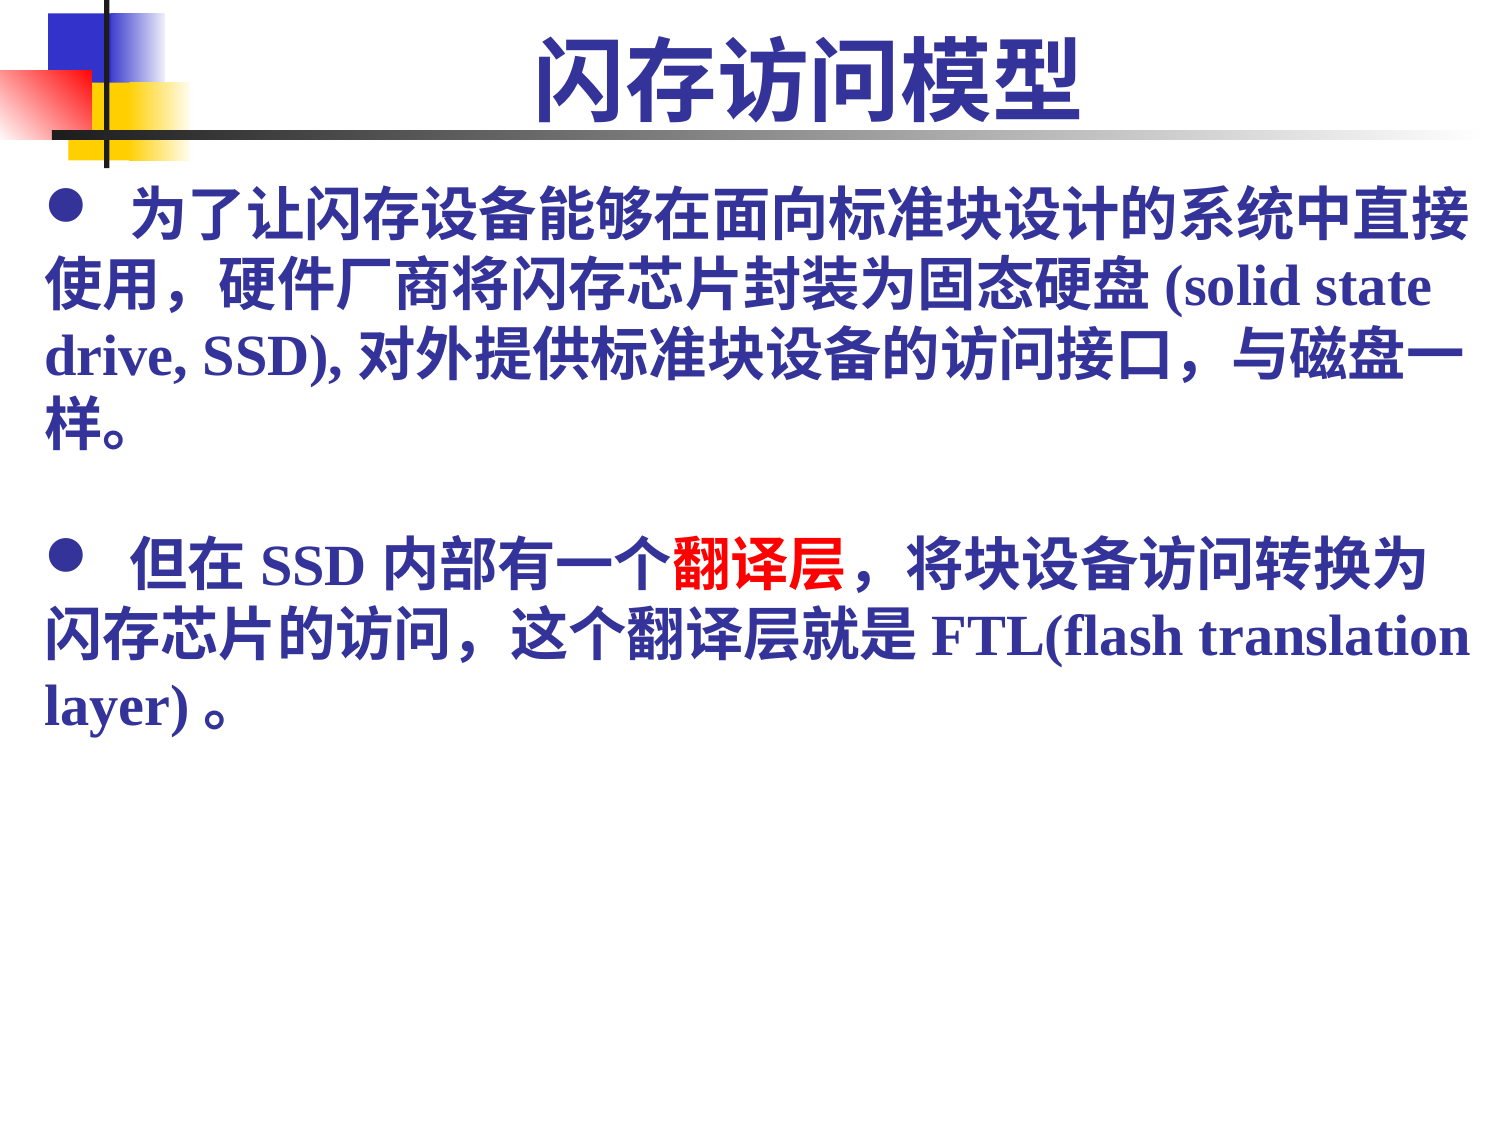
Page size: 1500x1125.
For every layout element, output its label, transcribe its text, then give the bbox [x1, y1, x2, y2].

text_box 为了让闪存设备能够在面向标准块设计的系统中直接使用，硬件厂商将闪存芯片封装为固态硬盘(solid state drive, SSD),对外提供标准块设备的访问接口，与磁盘一样。 但在SSD内部有一个翻译层，将块设备访问转换为闪存芯片的访问，这个翻译层就是FTL(flash translation layer)。 [29, 170, 1500, 885]
title 闪存访问模型 [147, 6, 1471, 142]
